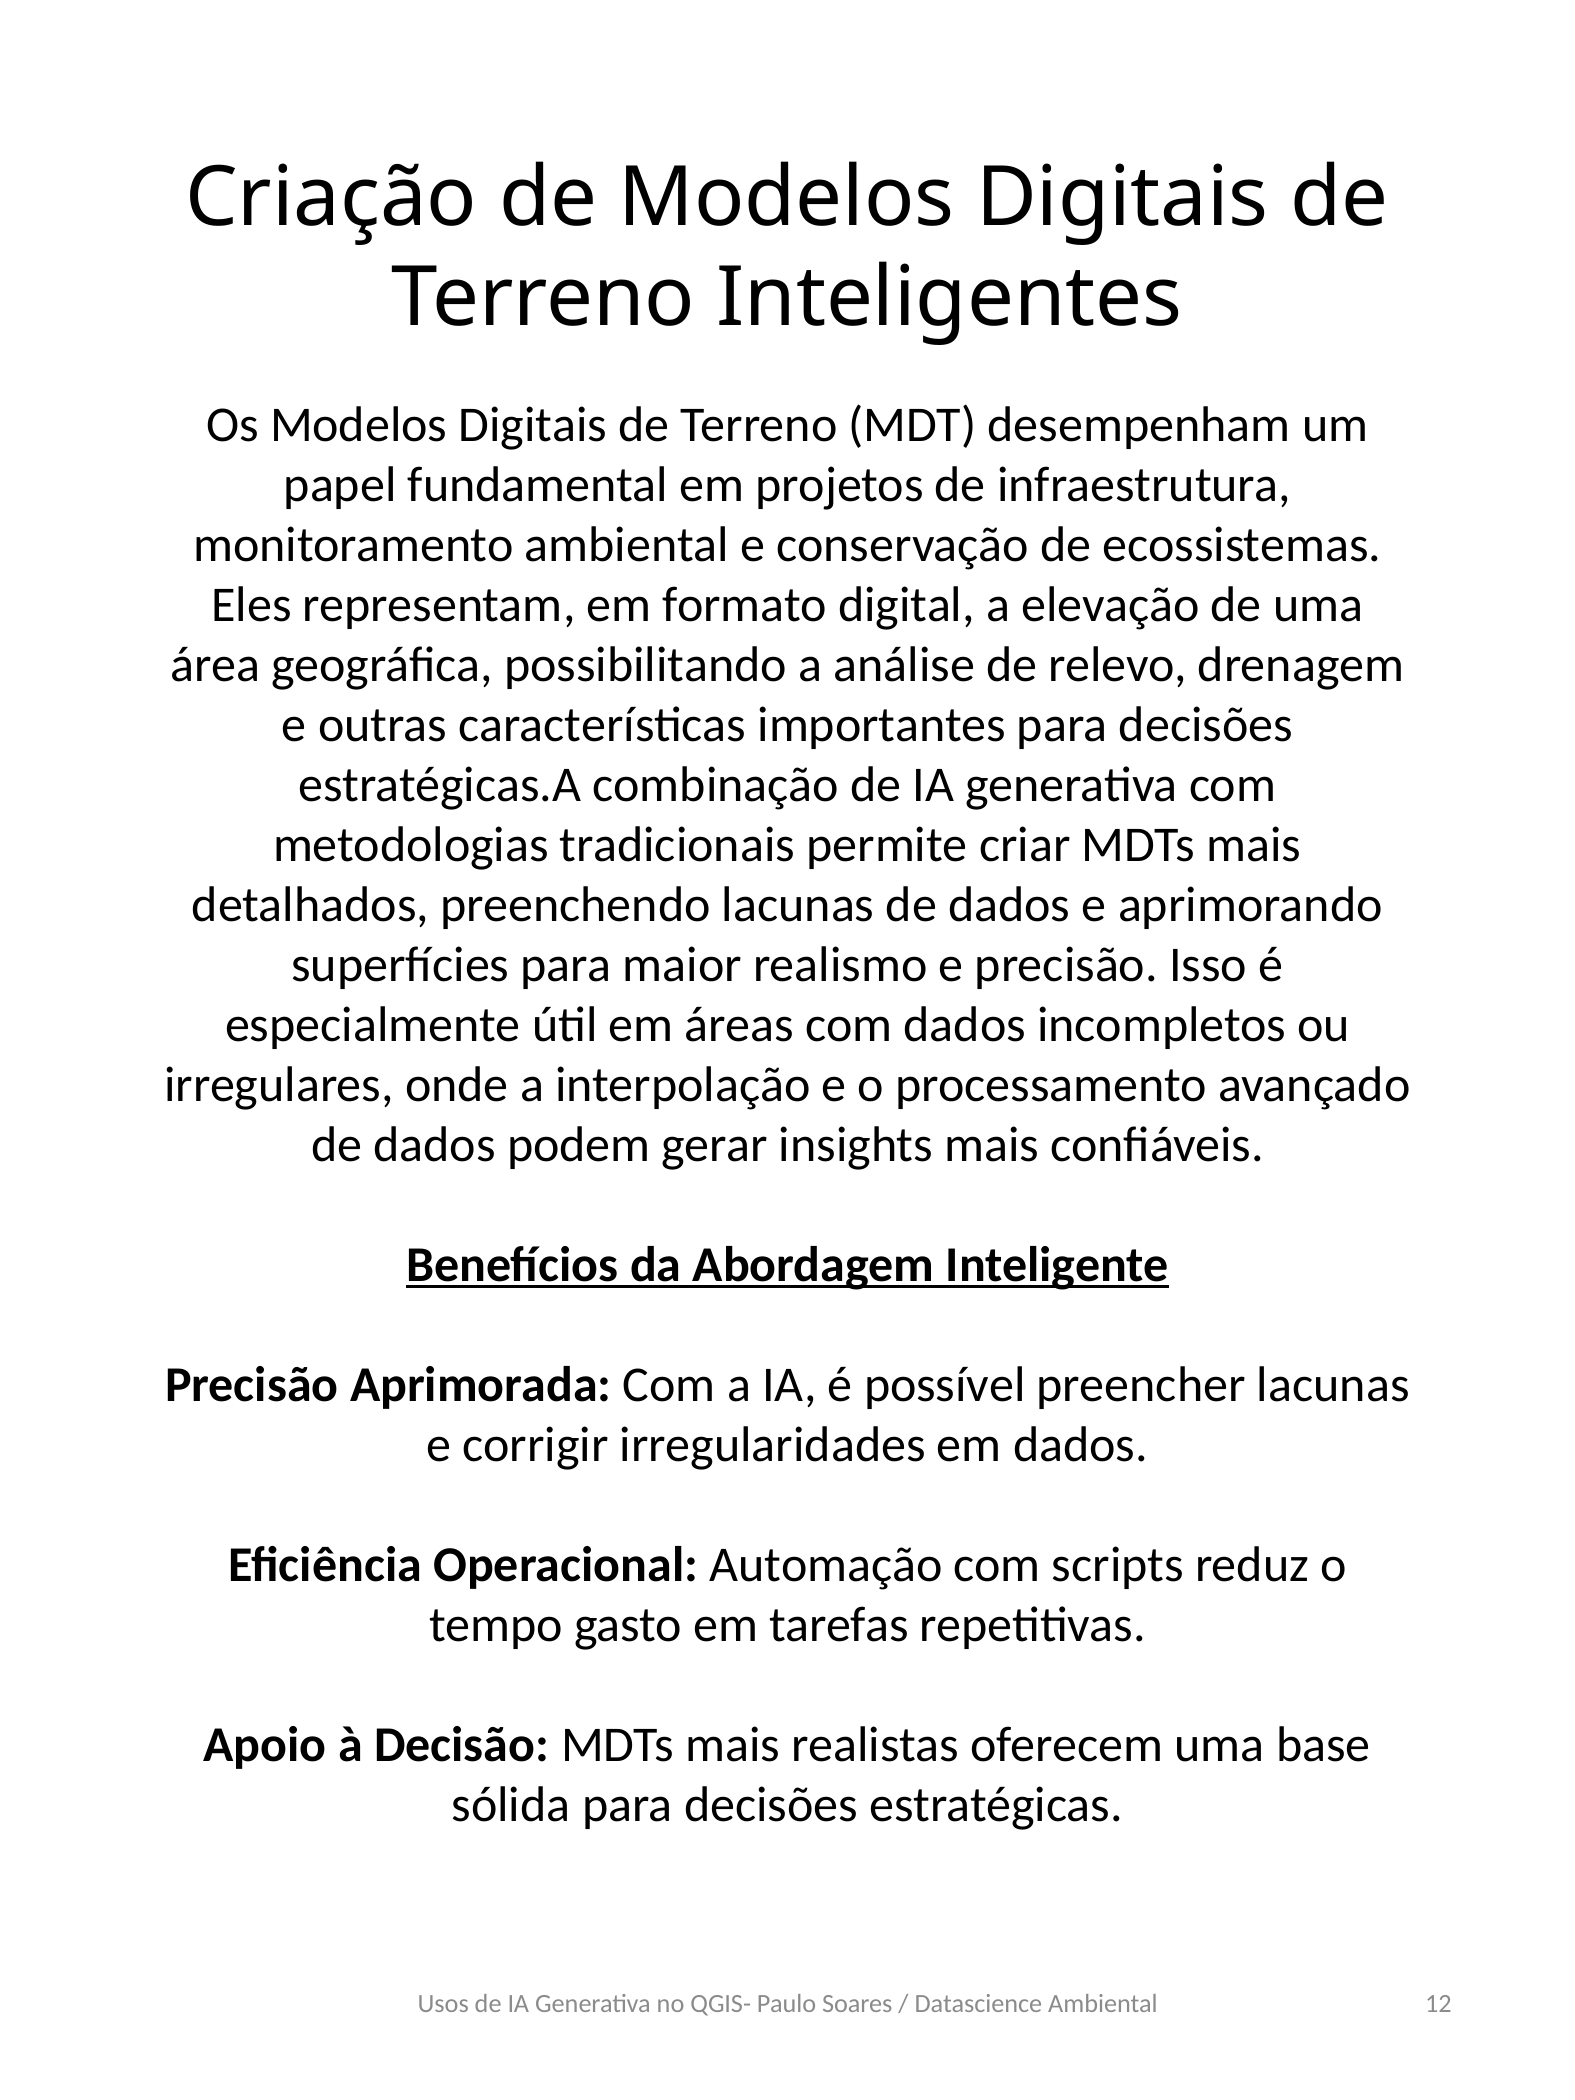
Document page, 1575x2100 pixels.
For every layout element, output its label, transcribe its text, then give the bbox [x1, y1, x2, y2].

footer Usos de IA Generativa no QGIS- Paulo Soares / Datascience Ambiental [382, 1946, 1193, 2059]
text_box Criação de Modelos Digitais de Terreno Inteligentes [146, 134, 1429, 350]
slide_number 12 [1193, 1946, 1467, 2059]
text_box Os Modelos Digitais de Terreno (MDT) desempenham um papel fundamental em projetos de infraestrutura, monitoramento ambiental e conservação de ecossistemas. Eles representam, em formato digital, a elevação de uma área geográfica, possibilitando a análise de relevo, drenagem e outras características importantes para decisões estratégicas.A combinação de IA generativa com metodologias tradicionais permite criar MDTs mais detalhados, preenchendo lacunas de dados e aprimorando superfícies para maior realismo e precisão. Isso é especialmente útil em áreas com dados incompletos ou irregulares, onde a interpolação e o processamento avançado de dados podem gerar insights mais confiáveis. Benefícios da Abordagem Inteligente Precisão Aprimorada: Com a IA, é possível preencher lacunas e corrigir irregularidades em dados. Eficiência Operacional: Automação com scripts reduz o tempo gasto em tarefas repetitivas. Apoio à Decisão: MDTs mais realistas oferecem uma base sólida para decisões estratégicas. [146, 384, 1429, 1899]
